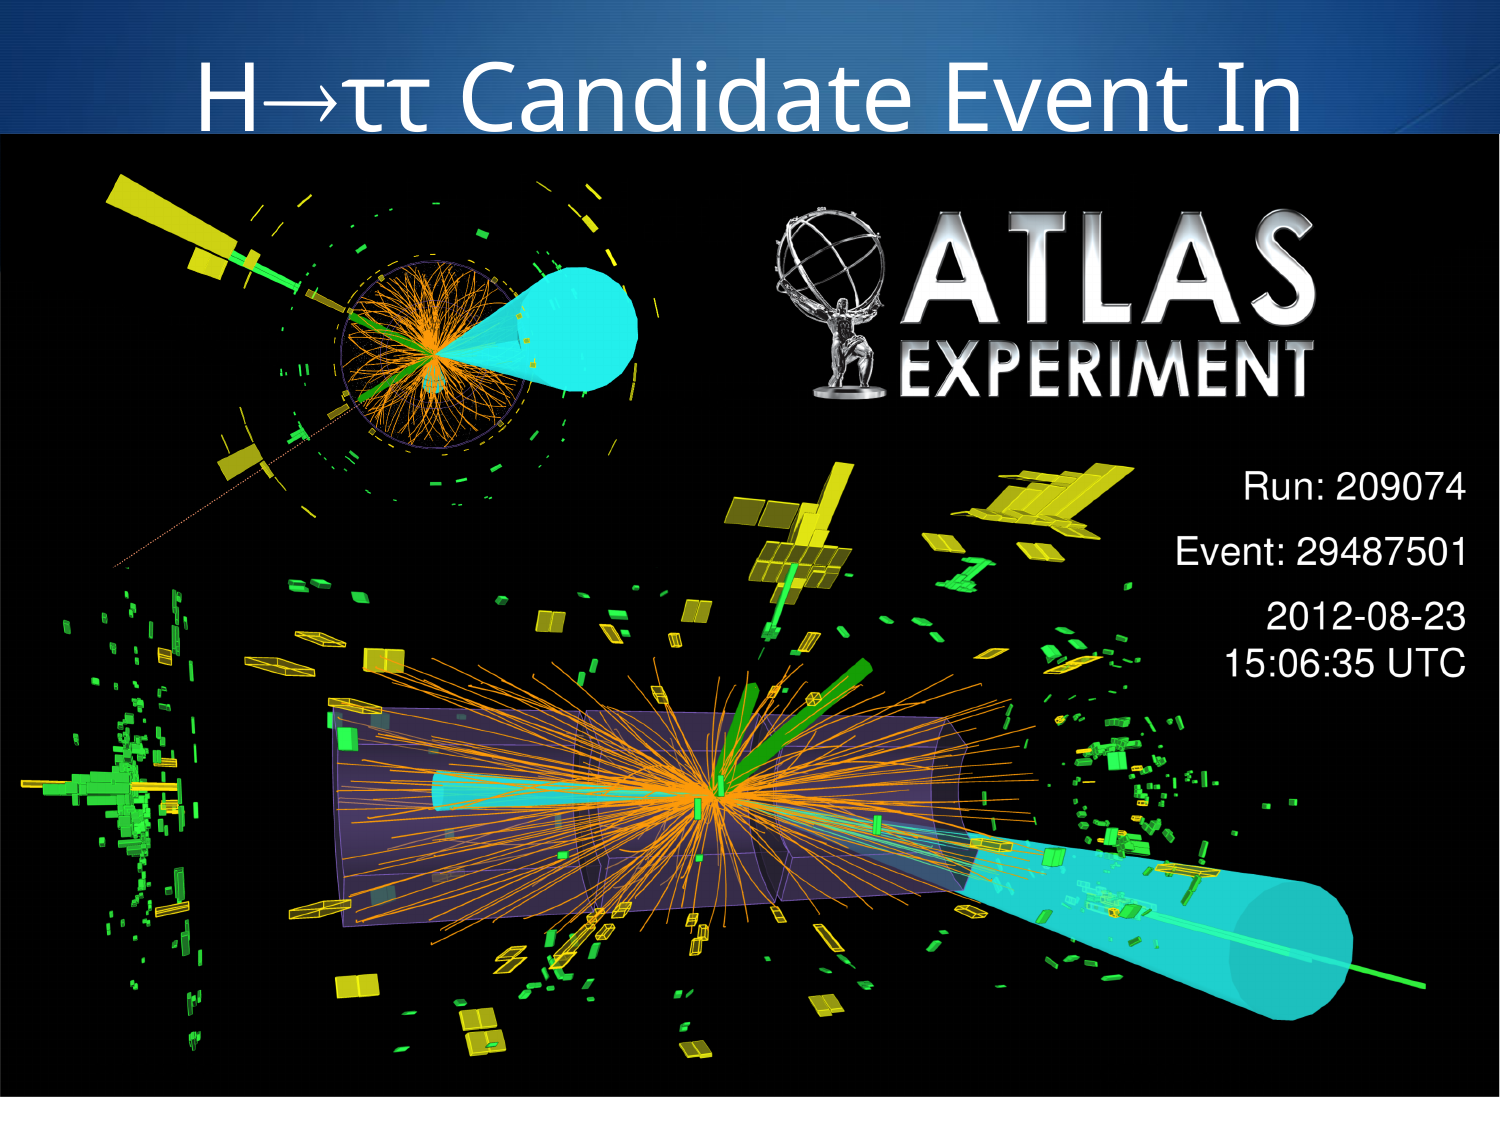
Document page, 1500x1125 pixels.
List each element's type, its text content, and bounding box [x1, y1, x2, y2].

title Hττ Candidate Event In Had-Had Channel [75, 56, 1425, 111]
picture [0, 0, 1500, 1125]
